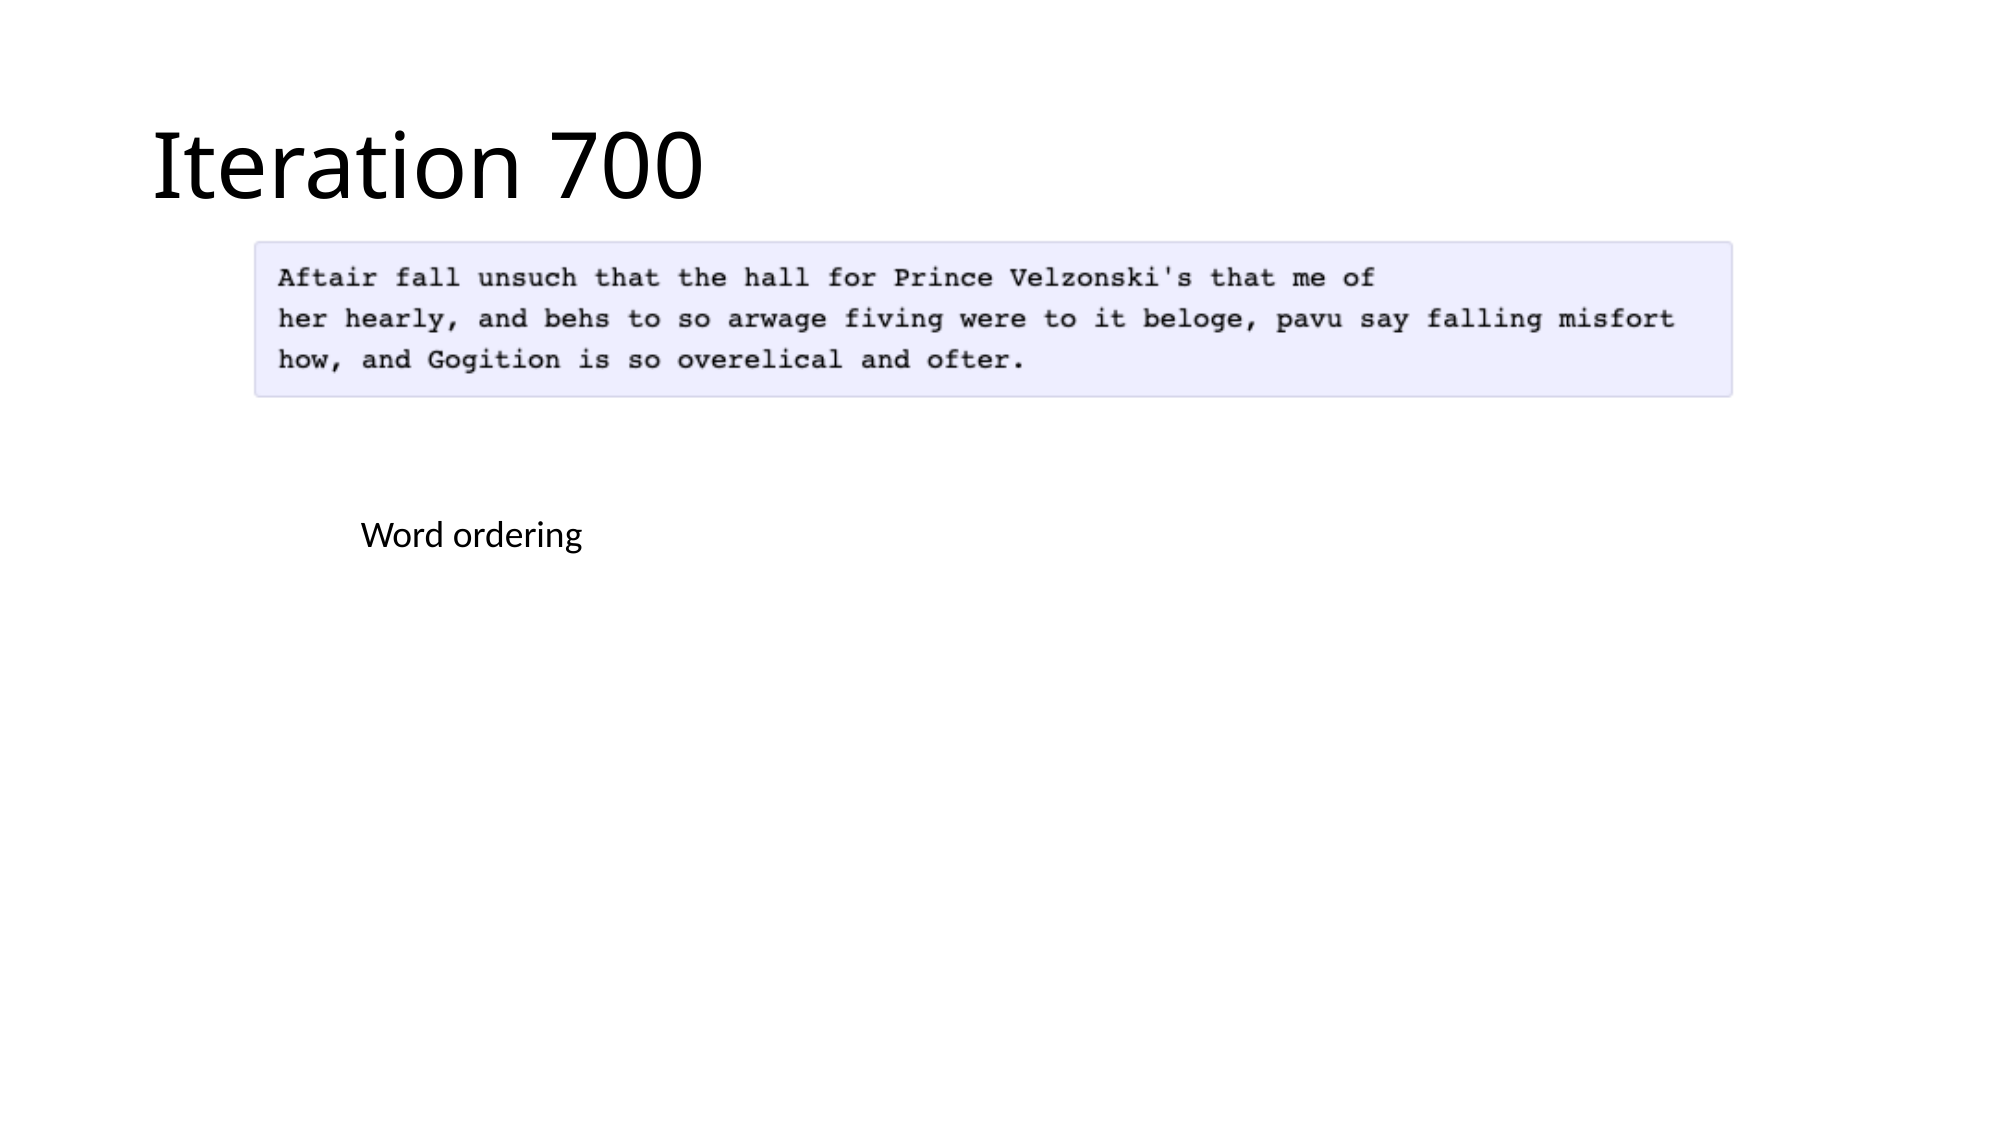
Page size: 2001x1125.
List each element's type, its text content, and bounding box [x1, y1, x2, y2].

title Iteration 700 [137, 59, 1863, 278]
text_box Word ordering [346, 502, 598, 563]
picture [249, 236, 1750, 411]
